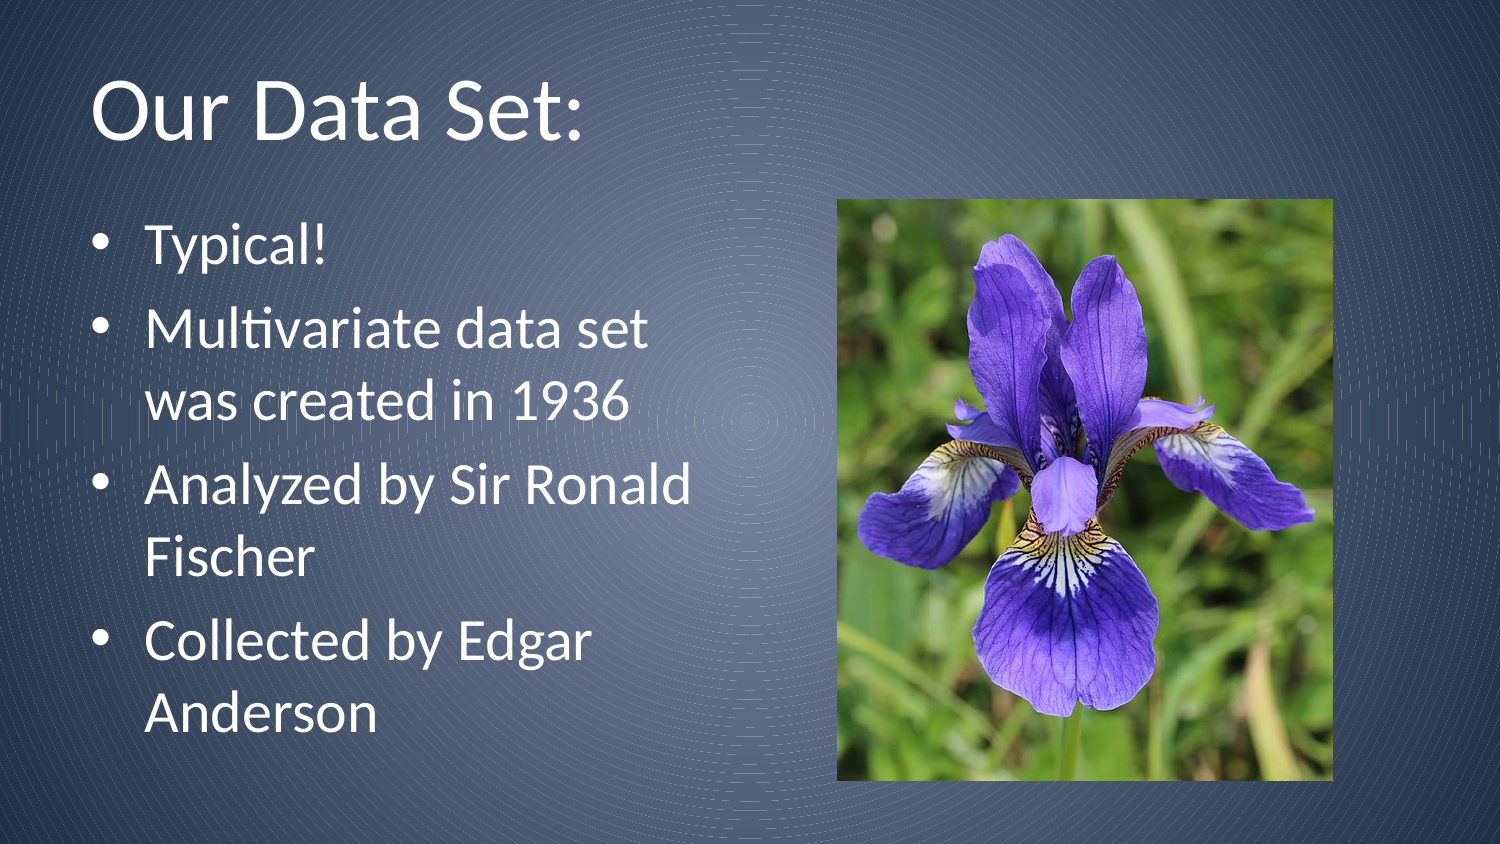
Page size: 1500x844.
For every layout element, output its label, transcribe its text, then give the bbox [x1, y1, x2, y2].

picture [836, 199, 1333, 781]
list Typical! Multivariate data set was created in 1936 Analyzed by Sir Ronald Fischer Collected by Edgar Anderson [75, 196, 732, 754]
title Our Data Set: [75, 33, 1425, 175]
